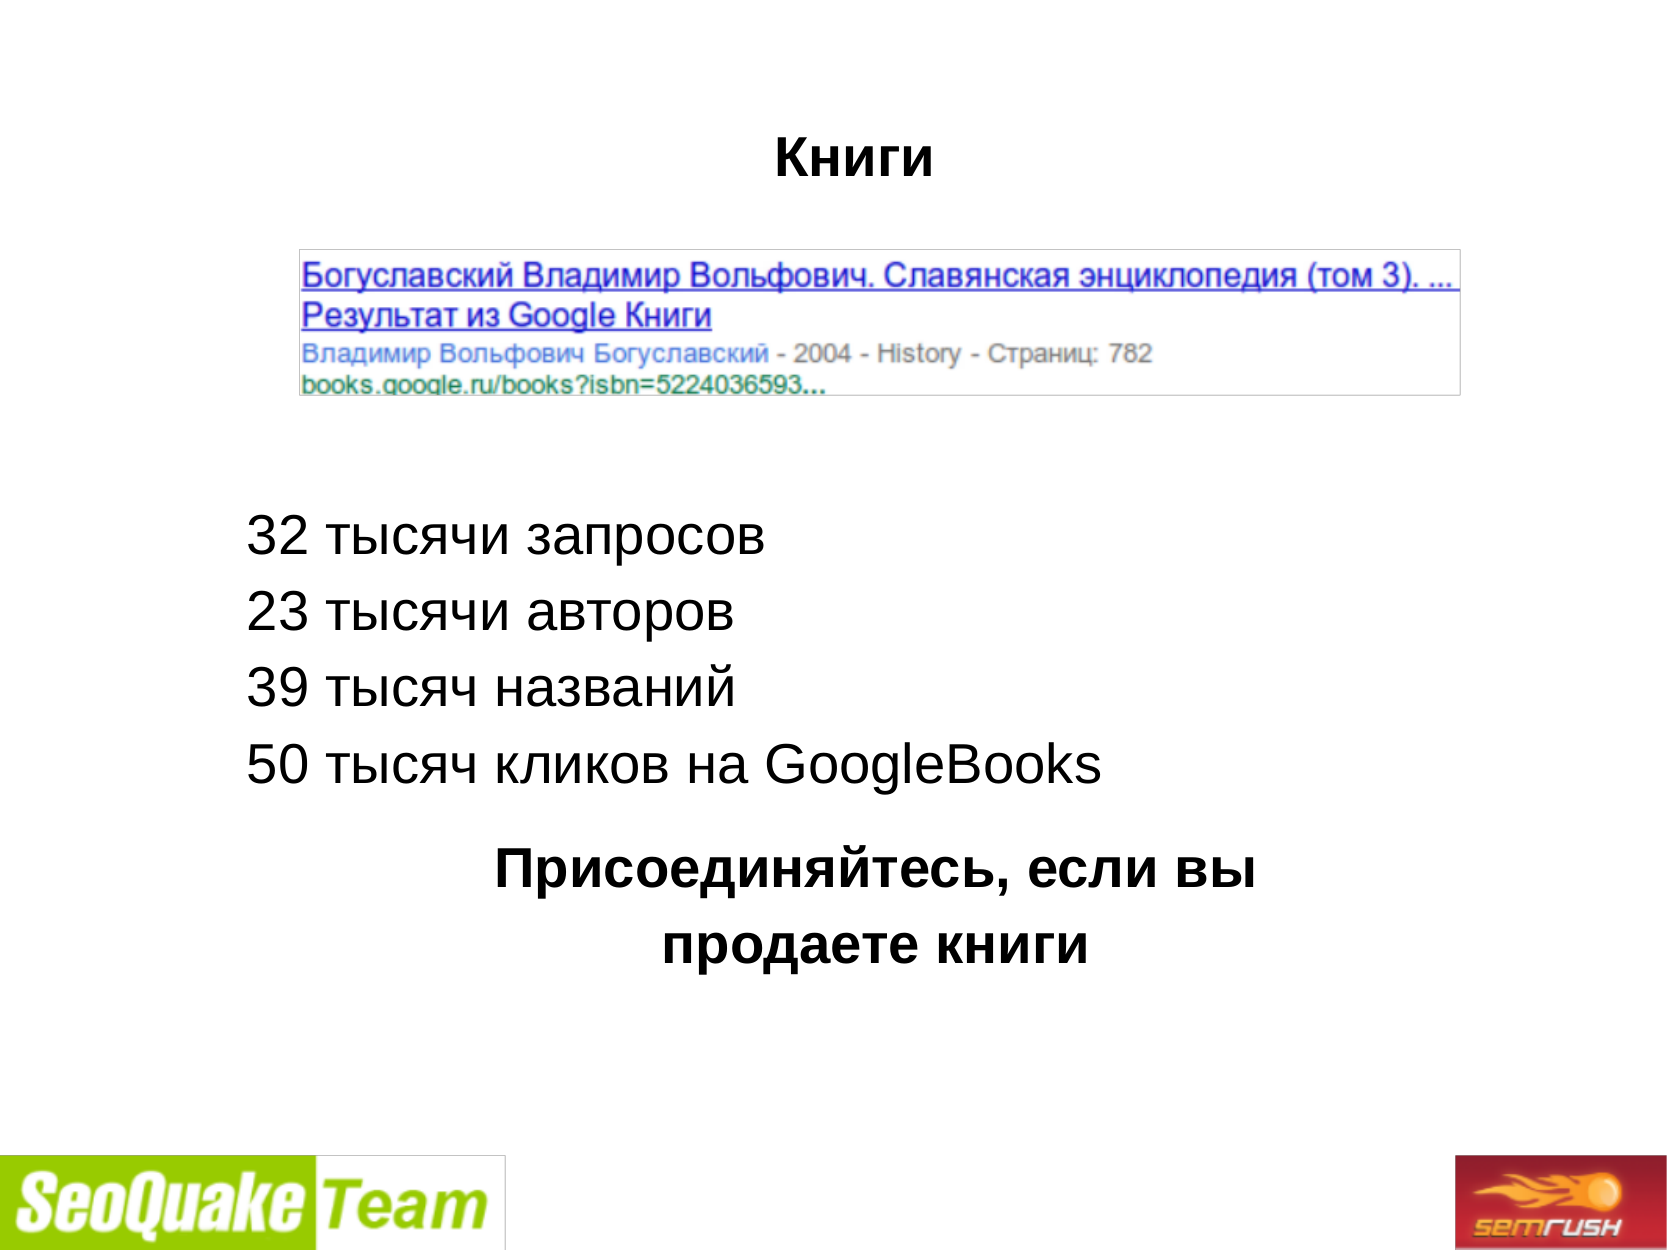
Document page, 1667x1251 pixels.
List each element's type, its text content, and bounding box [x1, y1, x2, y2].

text_box 32 тысячи запросов 23 тысячи авторов 39 тысяч названий 50 тысяч кликов на GoogleBooks [240, 483, 1274, 752]
text_box Книги [105, 106, 1604, 193]
text_box Присоединяйтесь, если вы продаете книги [371, 815, 1381, 957]
picture [1453, 1154, 1667, 1250]
picture [0, 1154, 507, 1250]
picture [298, 248, 1463, 398]
